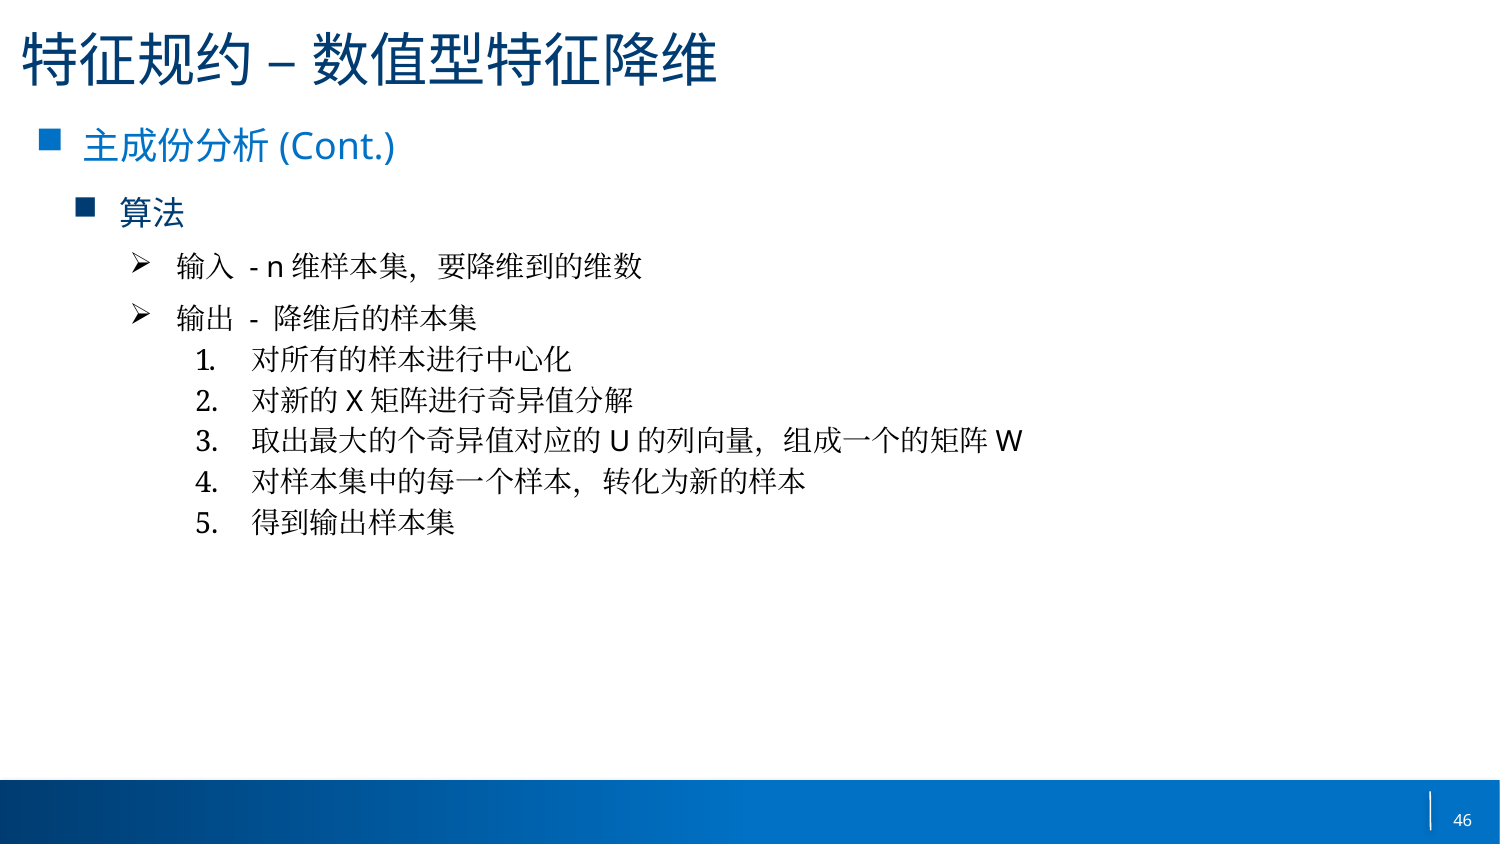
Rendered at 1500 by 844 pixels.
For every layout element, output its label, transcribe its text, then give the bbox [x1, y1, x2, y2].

slide_number 46 [1122, 798, 1473, 844]
title 特征规约 – 数值型特征降维 [20, 22, 1371, 115]
